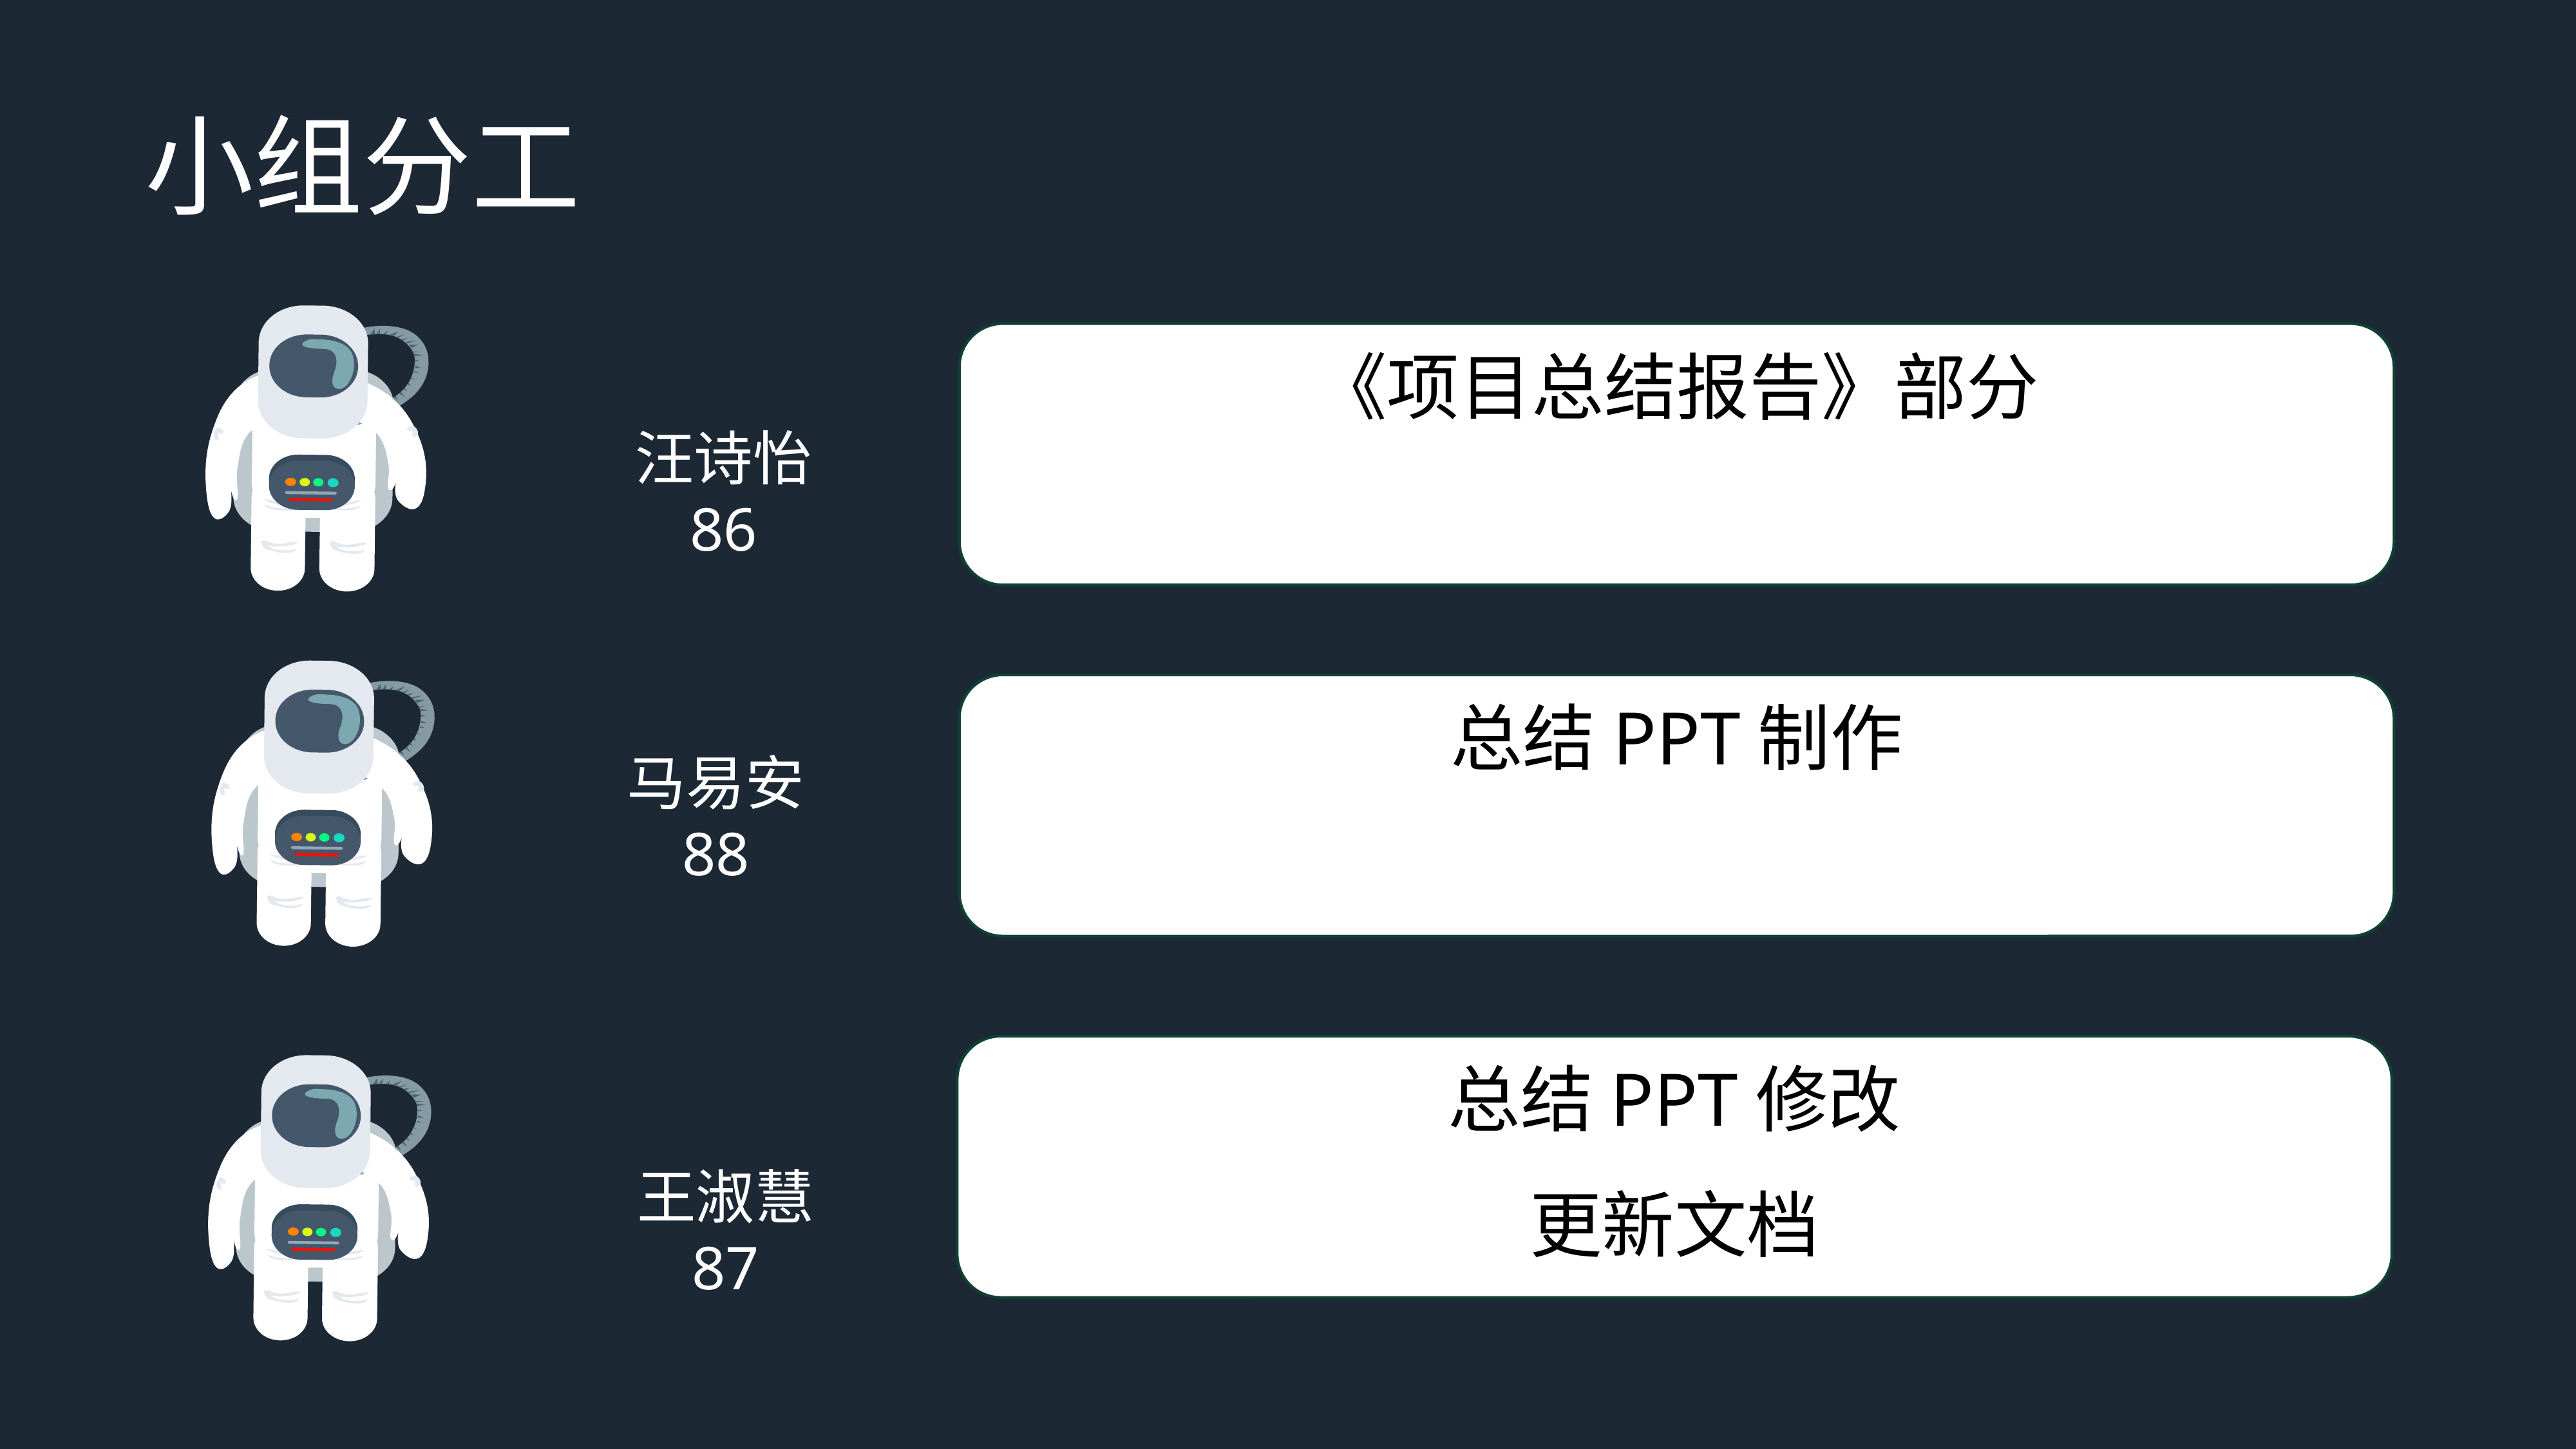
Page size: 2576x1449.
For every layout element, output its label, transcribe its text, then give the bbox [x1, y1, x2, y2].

text_box 马易安 88 [507, 741, 959, 893]
text_box 汪诗怡 86 [502, 416, 968, 568]
text_box 总结PPT制作 [959, 674, 2394, 936]
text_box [126, 659, 504, 949]
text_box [120, 304, 498, 594]
text_box 《项目总结报告》部分 [959, 323, 2394, 585]
text_box 总结PPT修改 更新文档 [957, 1036, 2392, 1298]
text_box 王淑慧 87 [504, 1155, 971, 1306]
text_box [122, 1054, 501, 1344]
text_box 小组分工 [145, 97, 580, 229]
